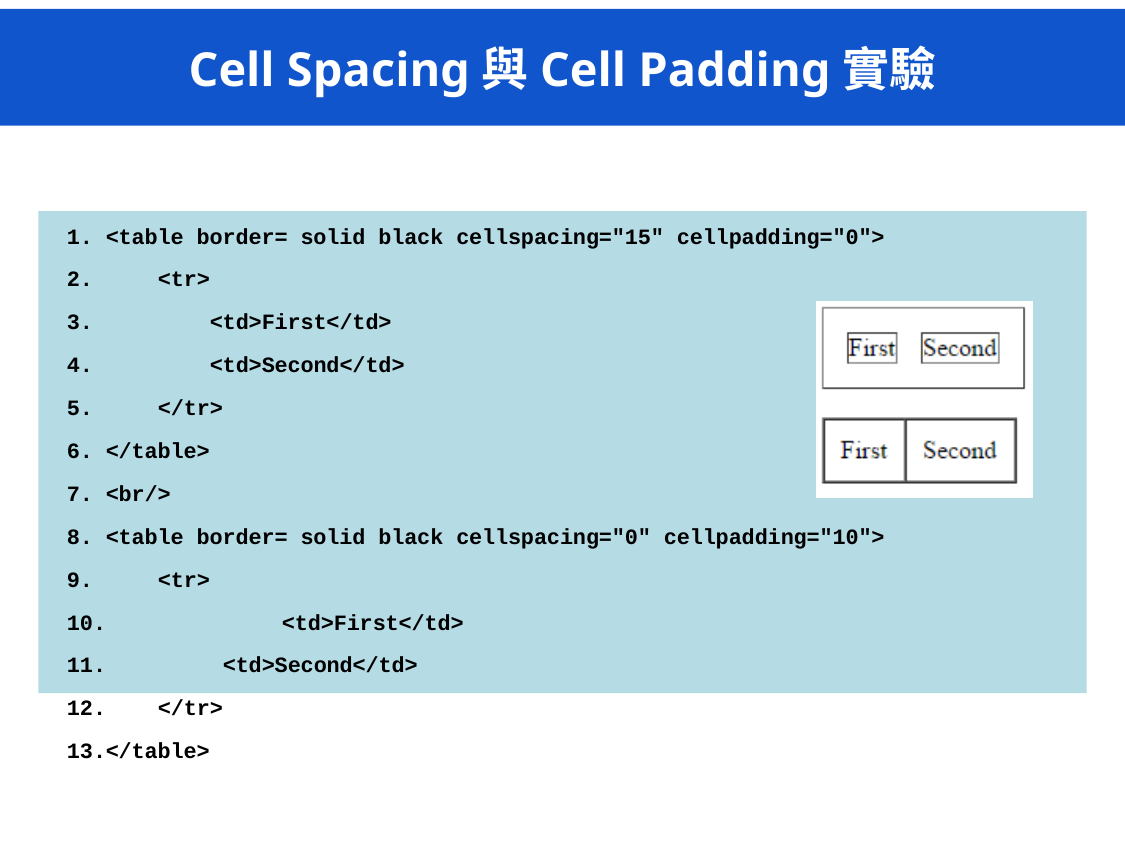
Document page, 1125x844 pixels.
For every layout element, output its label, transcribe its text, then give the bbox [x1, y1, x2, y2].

title Cell Spacing與Cell Padding實驗 [0, 8, 1125, 126]
list <table border= solid black cellspacing="15" cellpadding="0"> <tr> <td>First</td> <td>Second</td> </tr> </table> <br/> <table border= solid black cellspacing="0" cellpadding="10"> <tr> <td>First</td> <td>Second</td> </tr> </table> [38, 211, 1087, 694]
picture [816, 301, 1033, 498]
